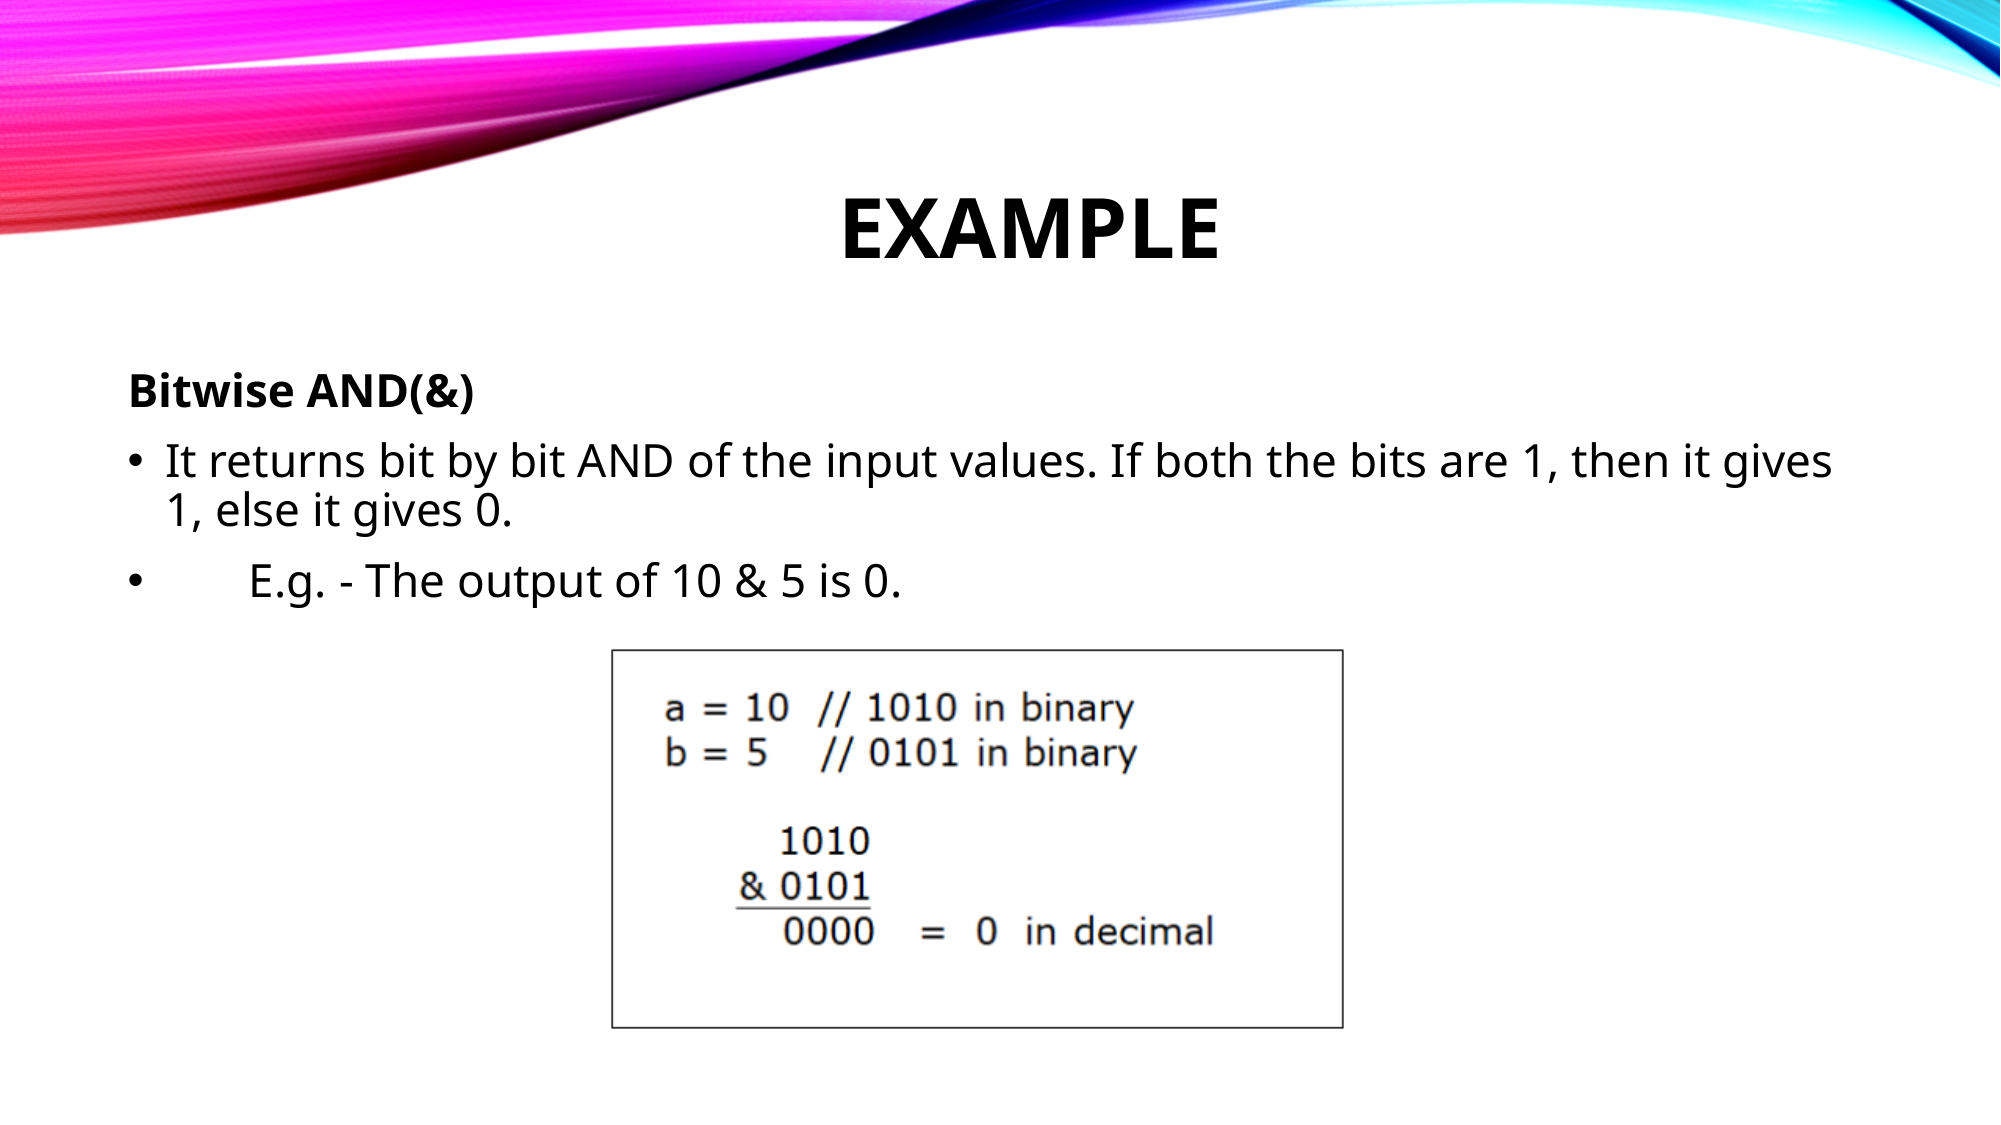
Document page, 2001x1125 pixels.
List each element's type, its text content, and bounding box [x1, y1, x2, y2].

picture [1890, 0, 2000, 75]
list Bitwise AND(&) It returns bit by bit AND of the input values. If both the bits are 1, then it gives 1, else it gives 0. E.g. - The output of 10 & 5 is 0. [112, 360, 1888, 1021]
picture [1910, 0, 2000, 45]
picture [596, 645, 1359, 1043]
picture [0, 0, 2000, 237]
title EXAMPLE [172, 125, 1888, 338]
